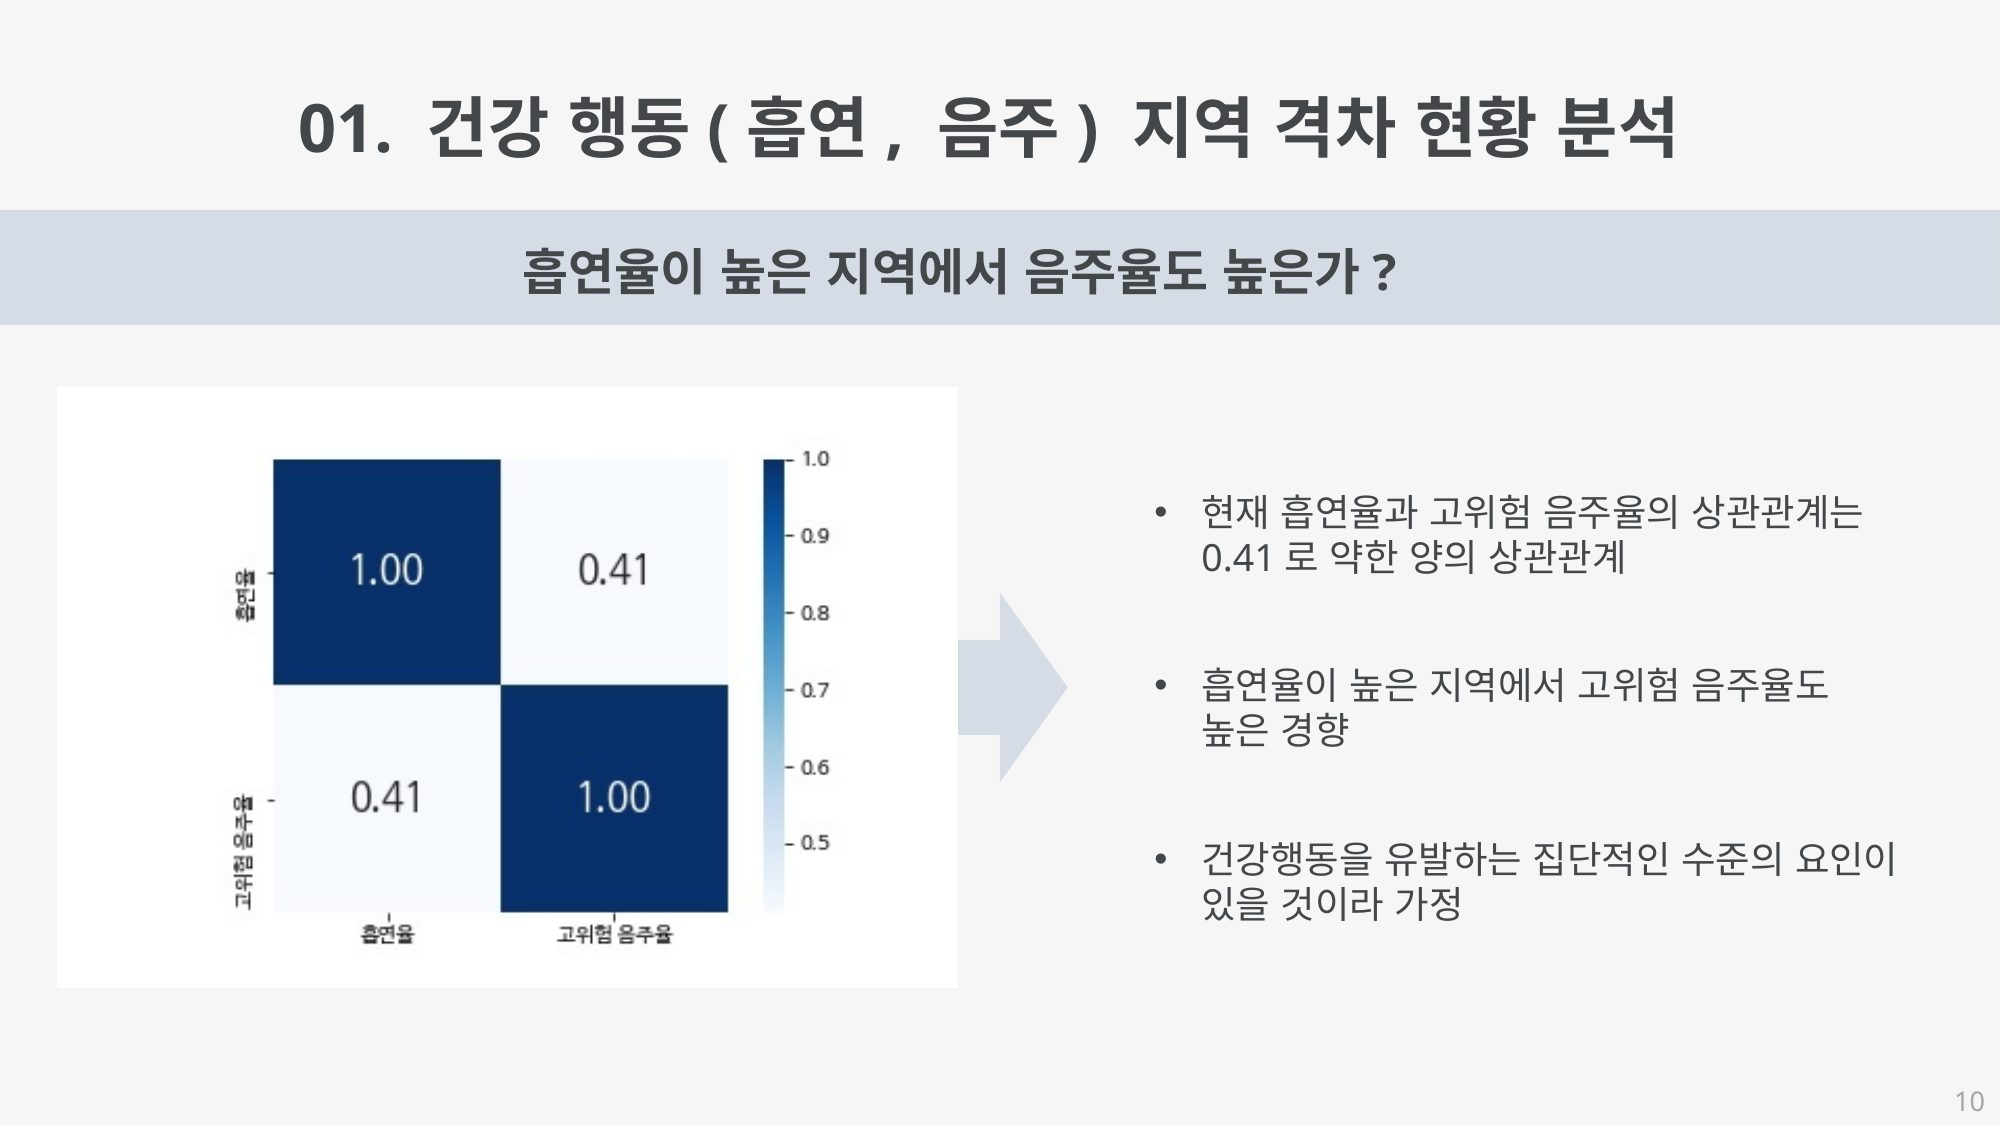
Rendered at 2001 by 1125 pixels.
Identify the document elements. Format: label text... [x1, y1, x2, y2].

picture [57, 387, 958, 988]
text_box [958, 589, 1069, 786]
text_box 흡연율이 높은 지역에서 음주율도 높은가? [507, 232, 1466, 308]
text_box [0, 209, 2000, 326]
text_box 건강행동을 유발하는 집단적인 수준의 요인이 있을 것이라 가정 [1139, 828, 1915, 934]
text_box 01. 건강 행동(흡연, 음주) 지역 격차 현황 분석 [283, 78, 1717, 174]
text_box 현재 흡연율과 고위험 음주율의 상관관계는 0.41로 약한 양의 상관관계 [1139, 481, 1915, 587]
text_box 흡연율이 높은 지역에서 고위험 음주율도 높은 경향 [1139, 655, 1915, 760]
text_box 10 [1888, 1076, 2000, 1125]
